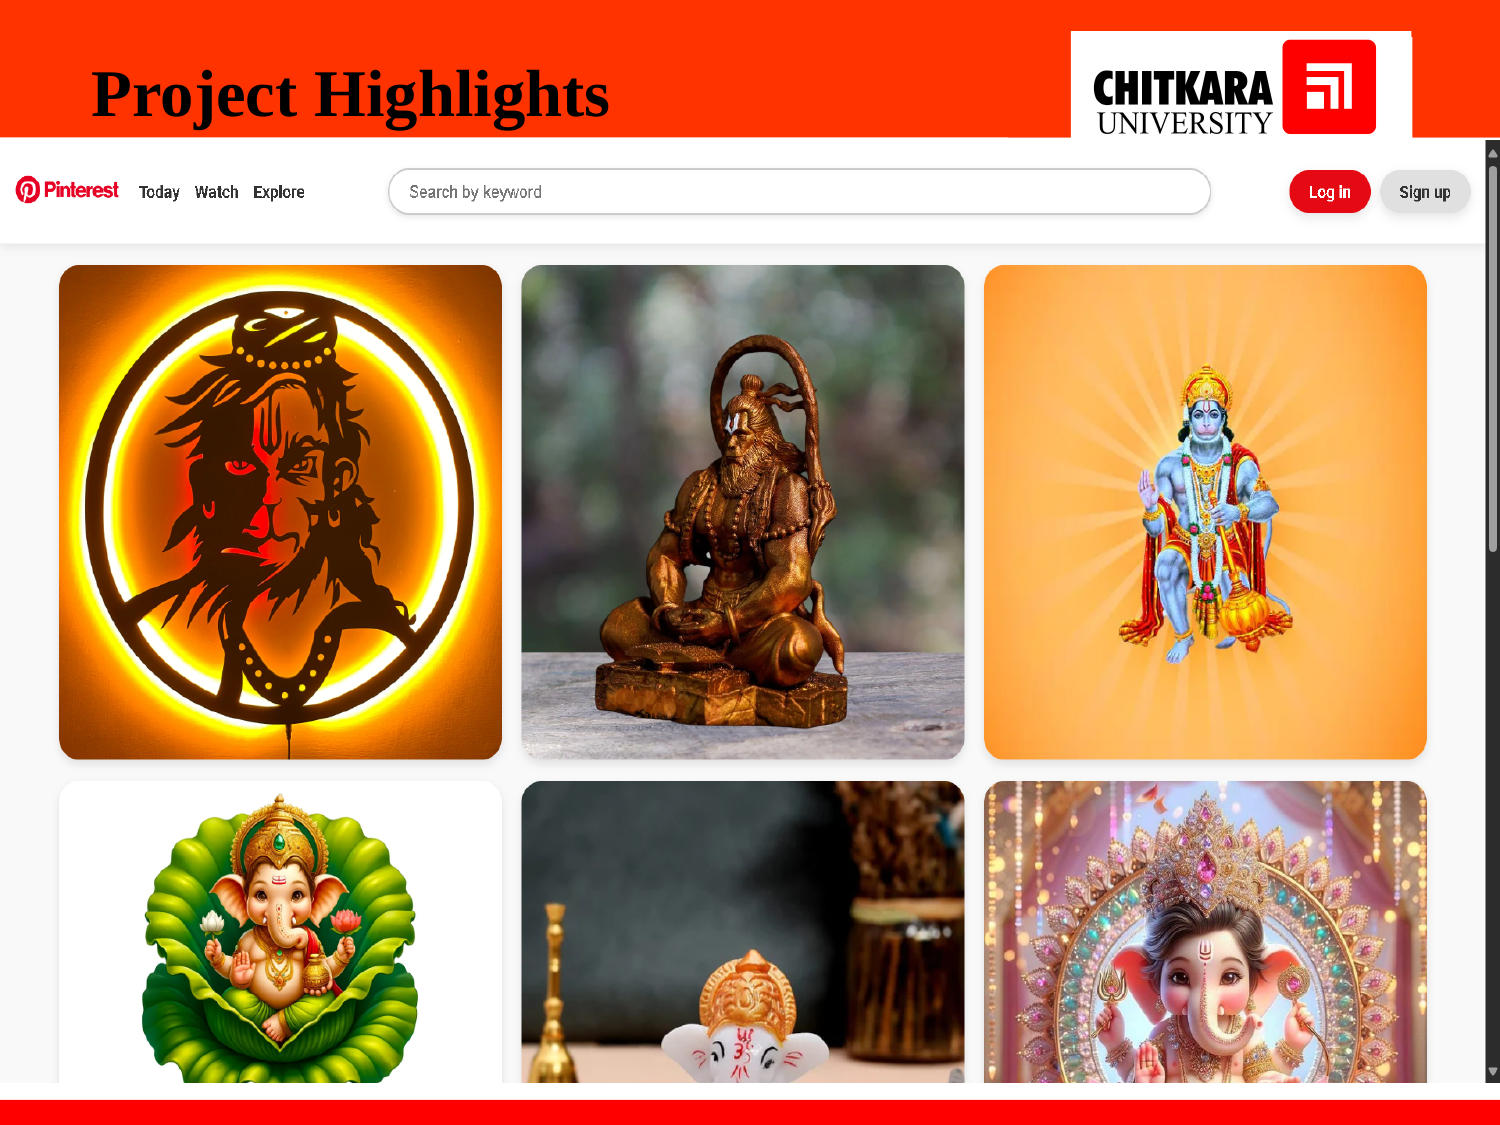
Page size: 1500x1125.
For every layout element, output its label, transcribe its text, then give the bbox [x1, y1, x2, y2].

text_box Project Highlights [76, 42, 963, 138]
picture [0, 37, 1500, 1083]
picture [1074, 37, 1391, 138]
